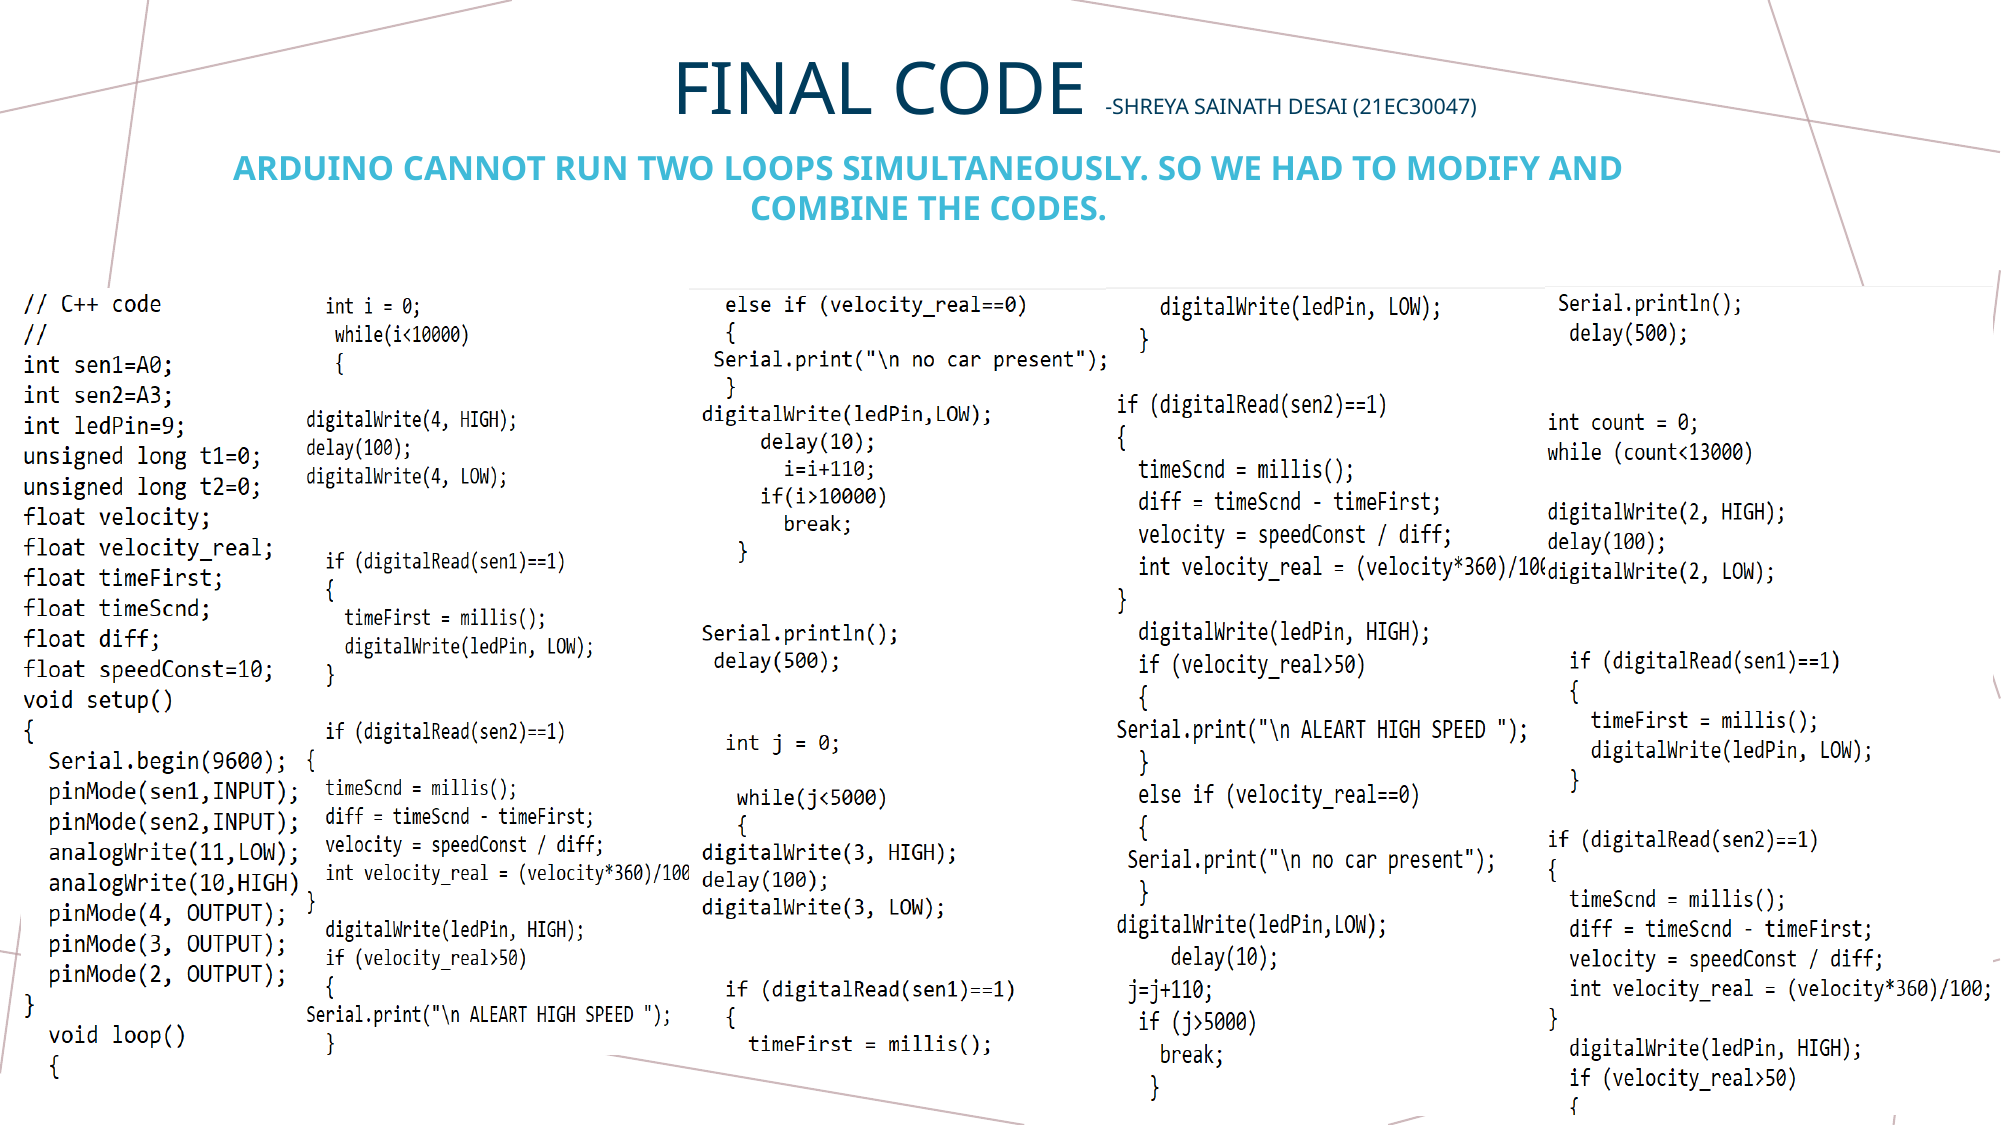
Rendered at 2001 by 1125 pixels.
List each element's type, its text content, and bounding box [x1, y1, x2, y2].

picture [21, 286, 1993, 1116]
title FINAL CODE -SHREYA SAINATH DESAI (21EC30047) [137, 43, 1750, 288]
list ARDUINO CANNOT RUN TWO LOOPS SIMULTANEOUSLY. SO WE HAD TO MODIFY AND COMBINE THE CODES. [162, 139, 1696, 235]
